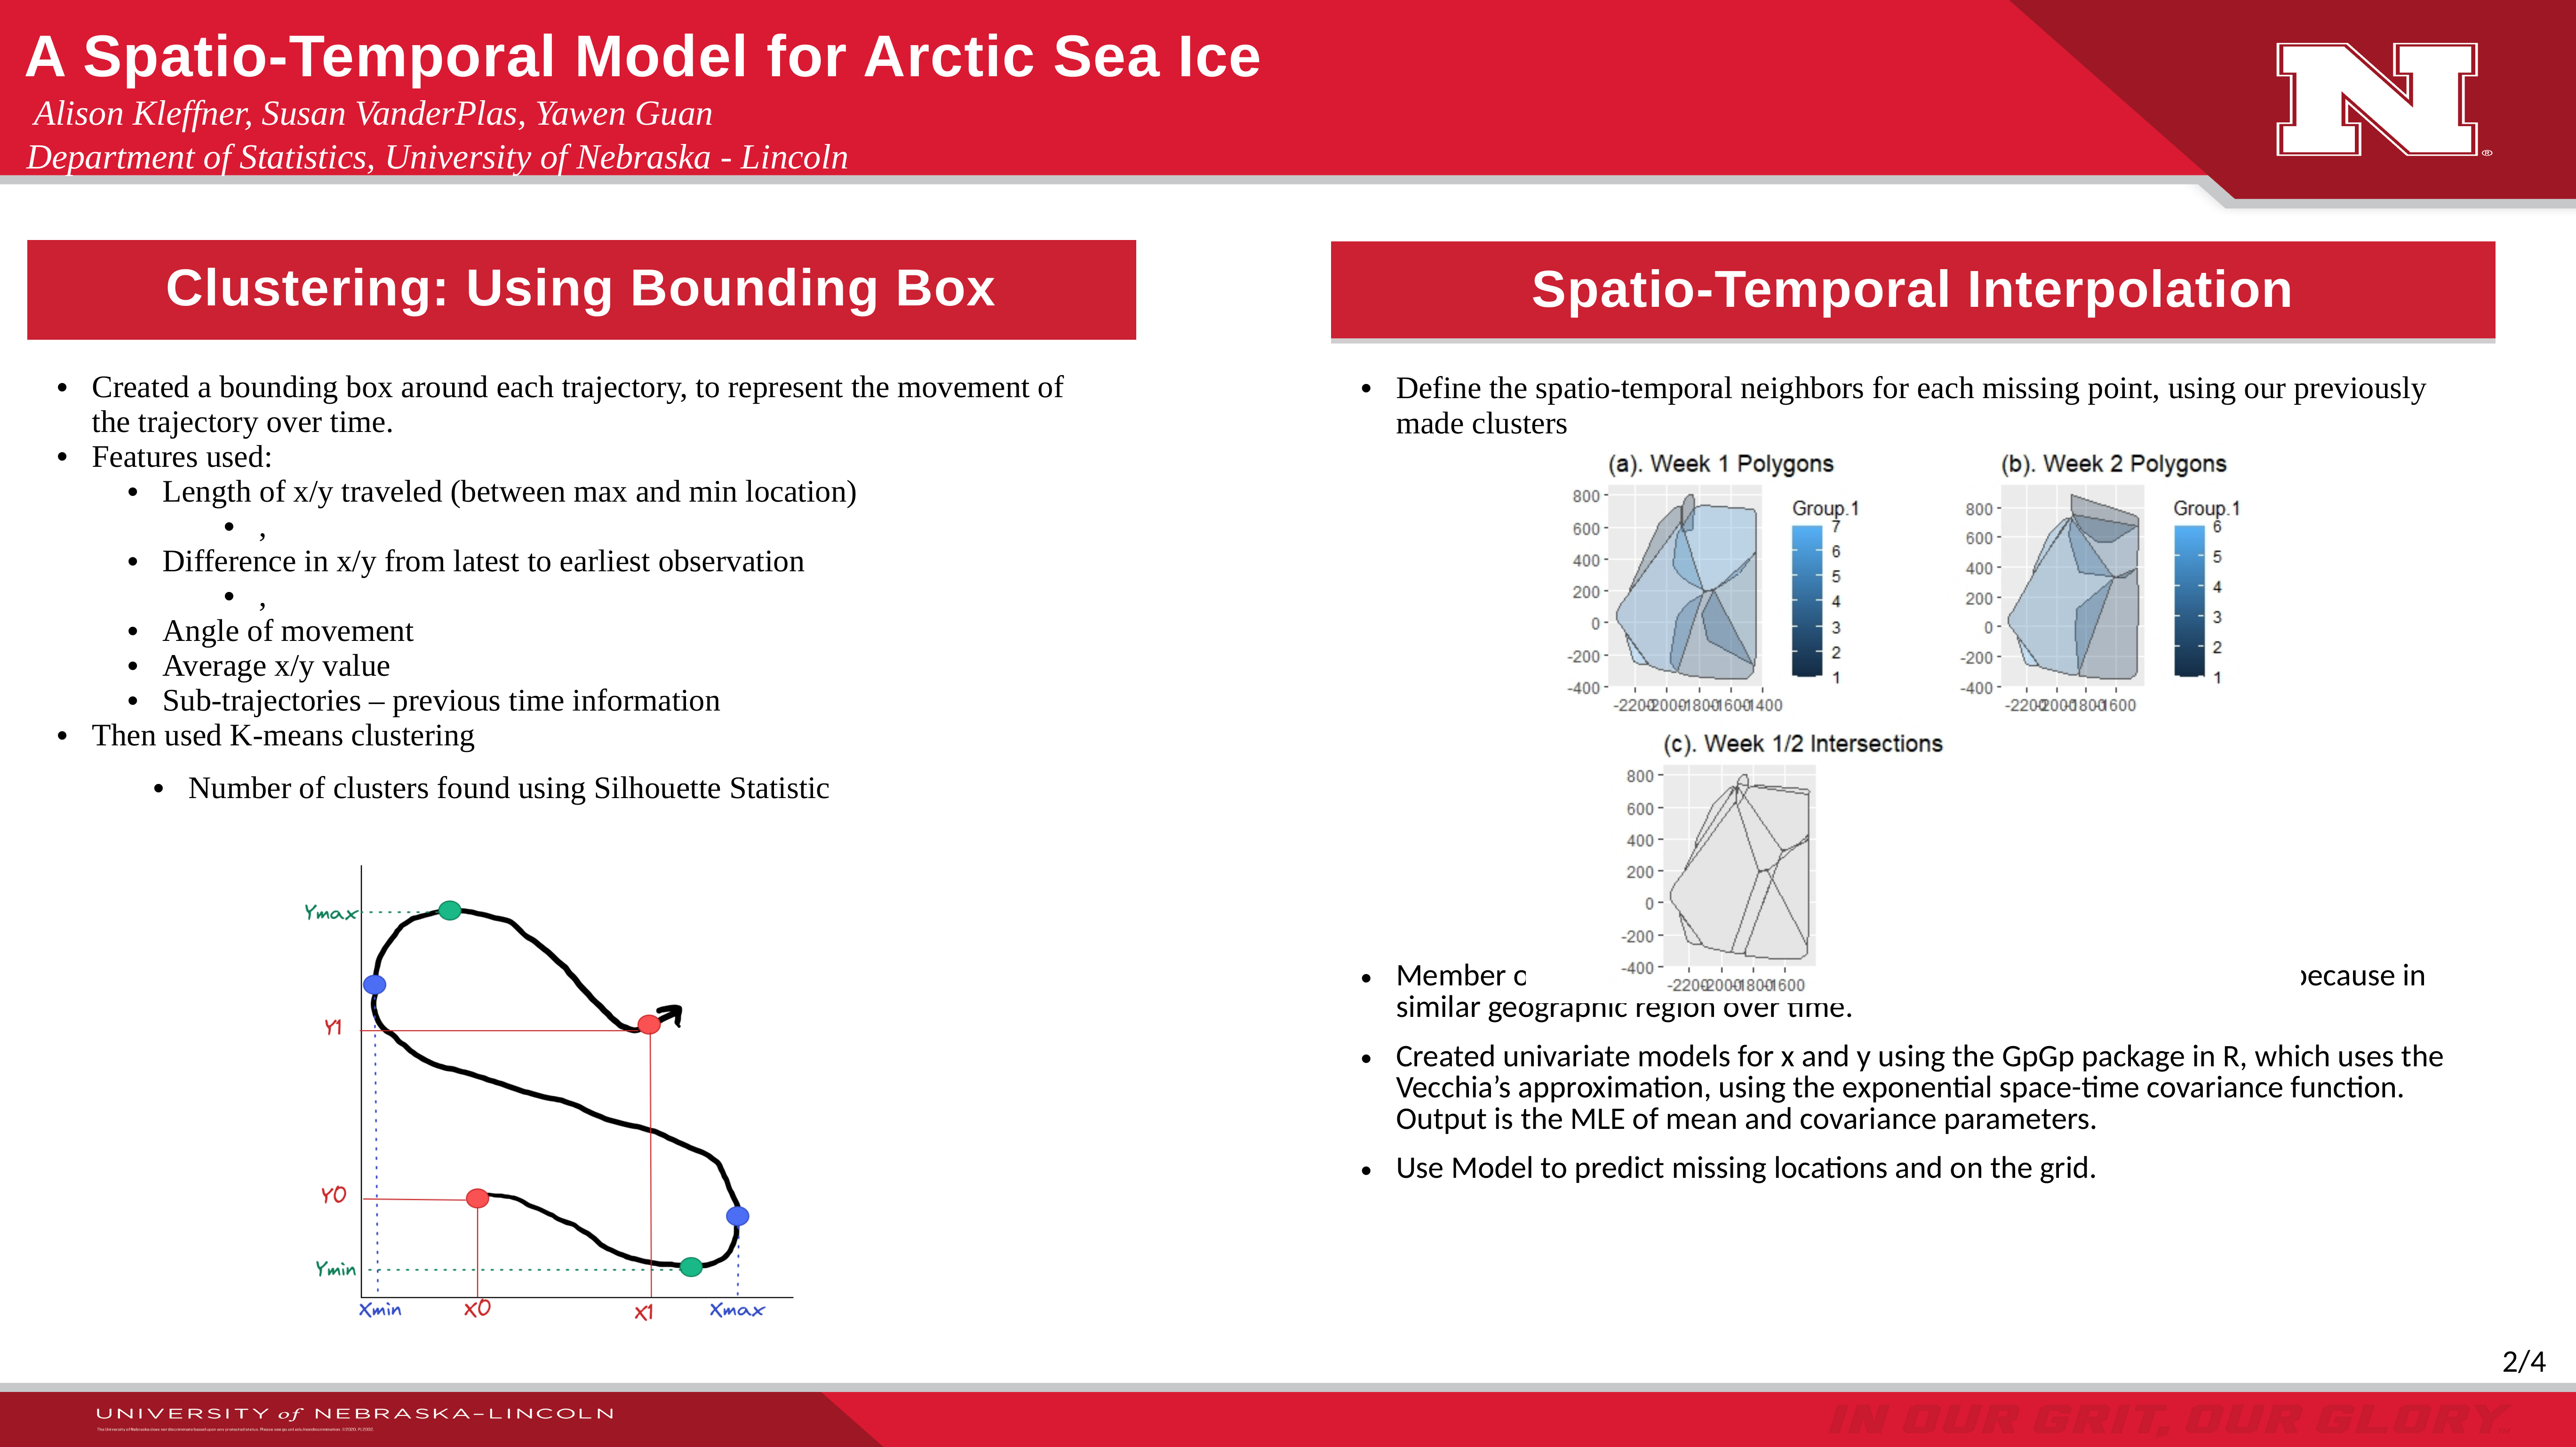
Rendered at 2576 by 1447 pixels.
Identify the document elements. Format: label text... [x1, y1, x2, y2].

table_cell Define the spatio-temporal neighbors for each missing point, using our previously made clusters Member of an intersection are considered spatio-temporal neighbors, because in similar geographic region over time. Created univariate models for x and y using the GpGp package in R, which uses the Vecchia’s approximation, using the exponential space-time covariance function. Output is the MLE of mean and covariance parameters. Use Model to predict missing locations and on the grid. [1331, 344, 2496, 1307]
text_box 2/4 [2496, 1337, 2559, 1382]
picture [304, 854, 807, 1337]
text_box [17, 27, 2195, 180]
picture [1526, 443, 2301, 1003]
table_header Spatio-Temporal Interpolation [1331, 241, 2496, 338]
